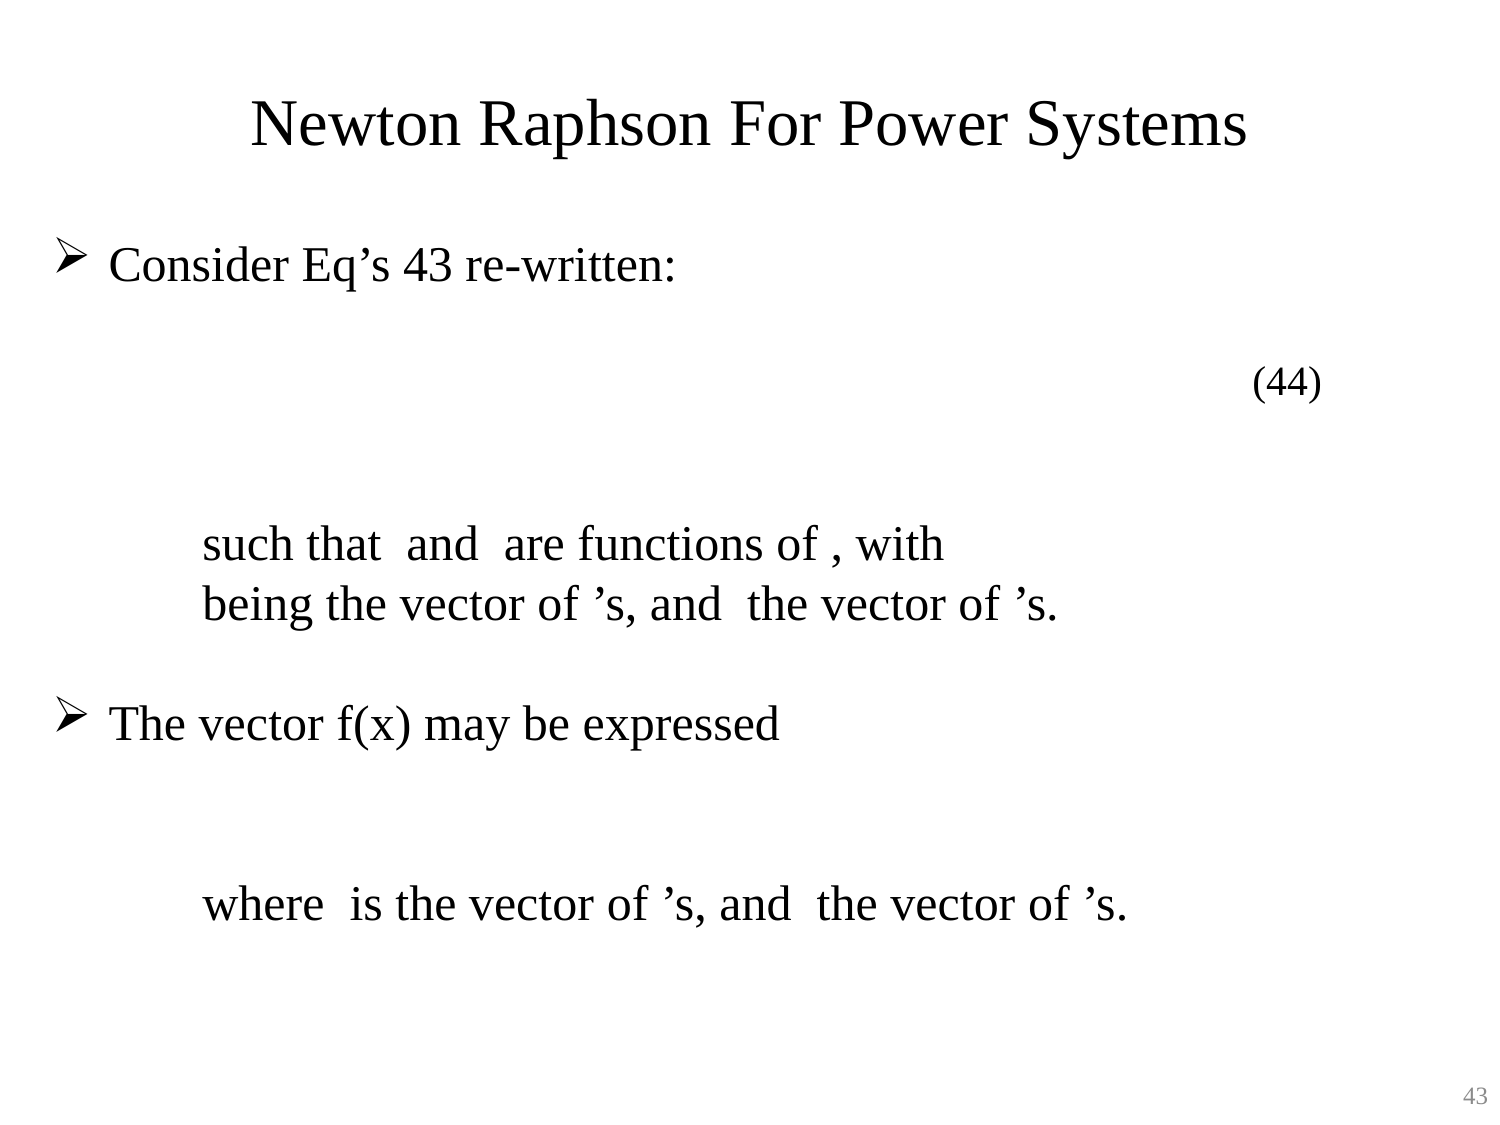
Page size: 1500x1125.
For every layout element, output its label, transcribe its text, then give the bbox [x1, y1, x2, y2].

text_box Consider Eq’s 43 re-written: [37, 224, 1500, 299]
slide_number 43 [1153, 1065, 1500, 1125]
title Newton Raphson For Power Systems [75, 50, 1425, 188]
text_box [387, 320, 1388, 438]
